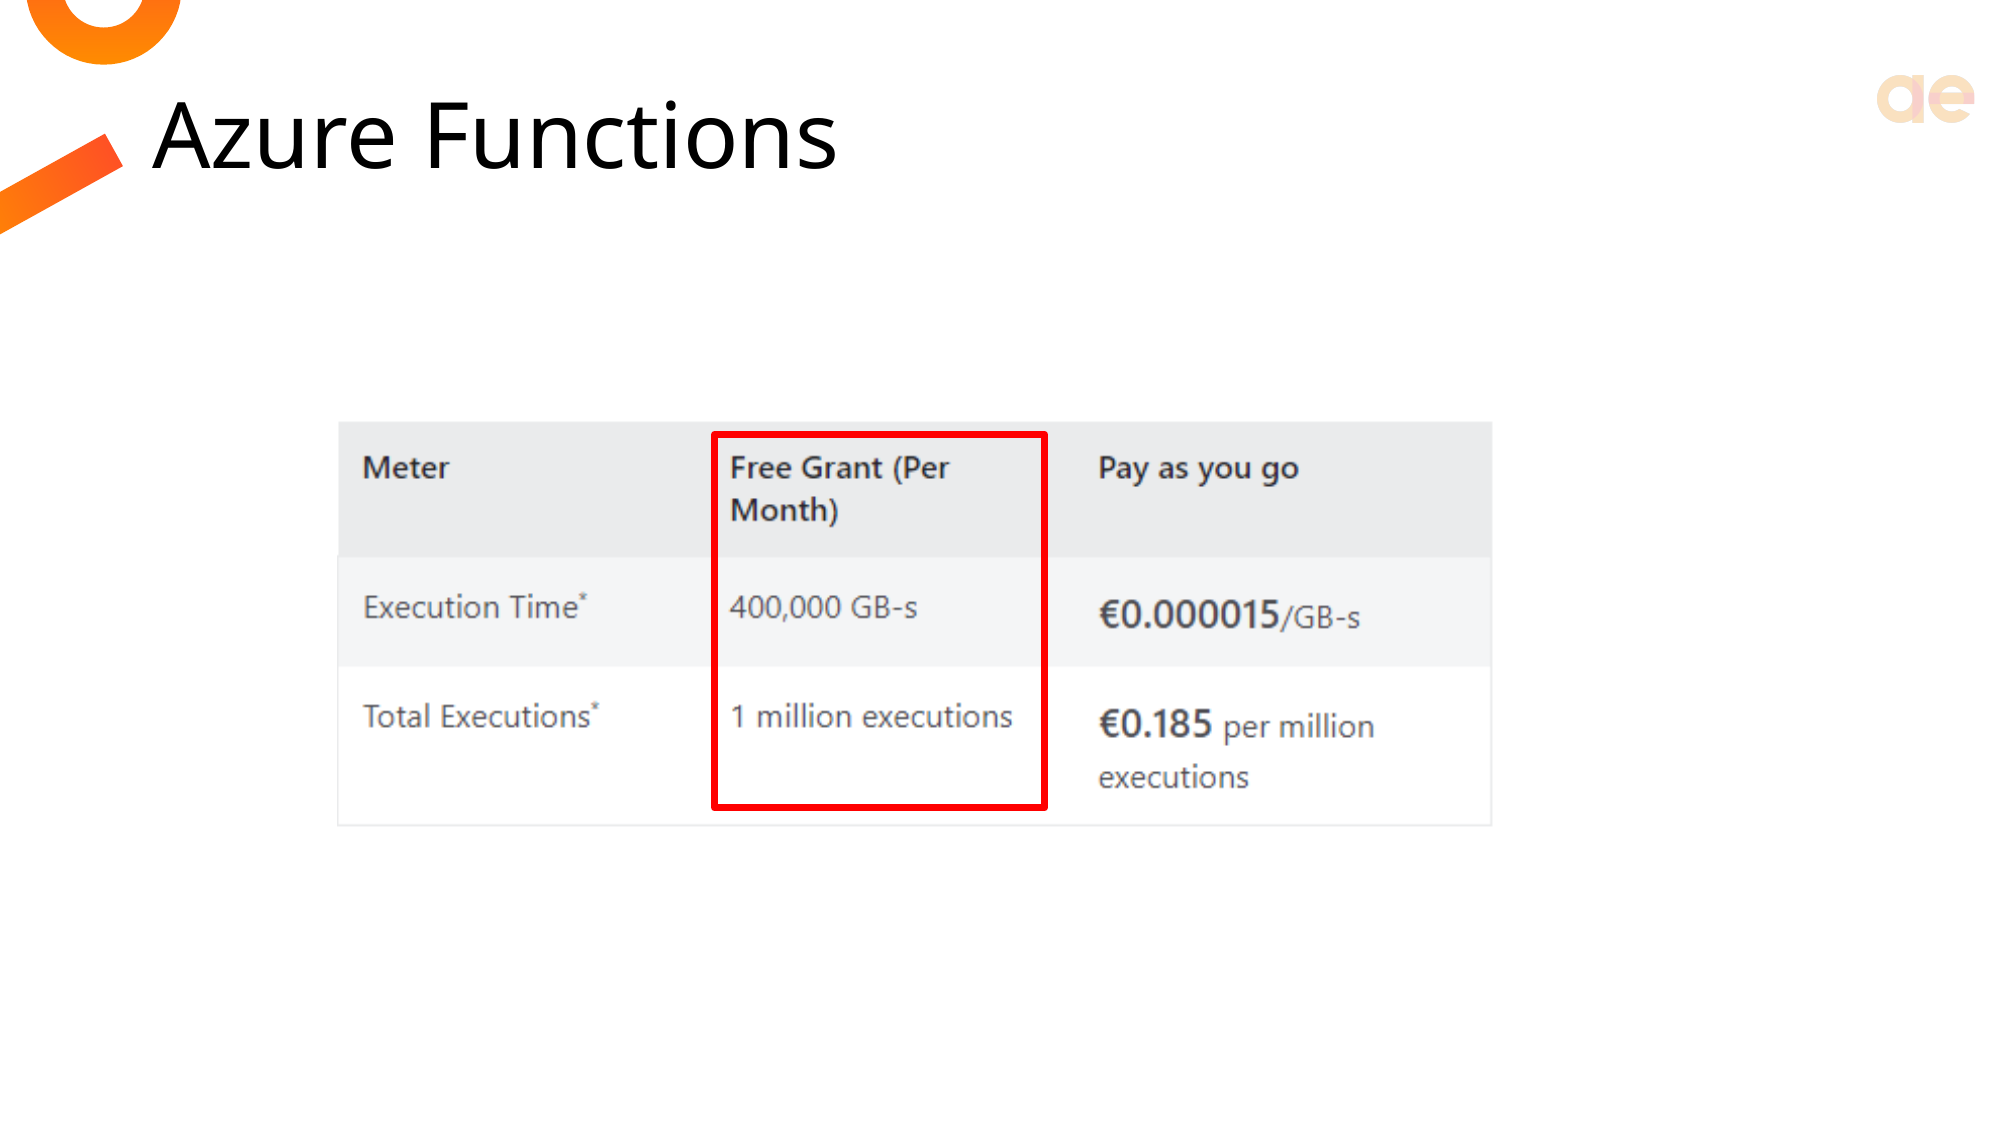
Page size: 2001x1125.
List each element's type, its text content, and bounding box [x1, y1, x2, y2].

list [337, 402, 1515, 841]
title Azure Functions [137, 82, 1683, 239]
picture [1877, 75, 1975, 123]
